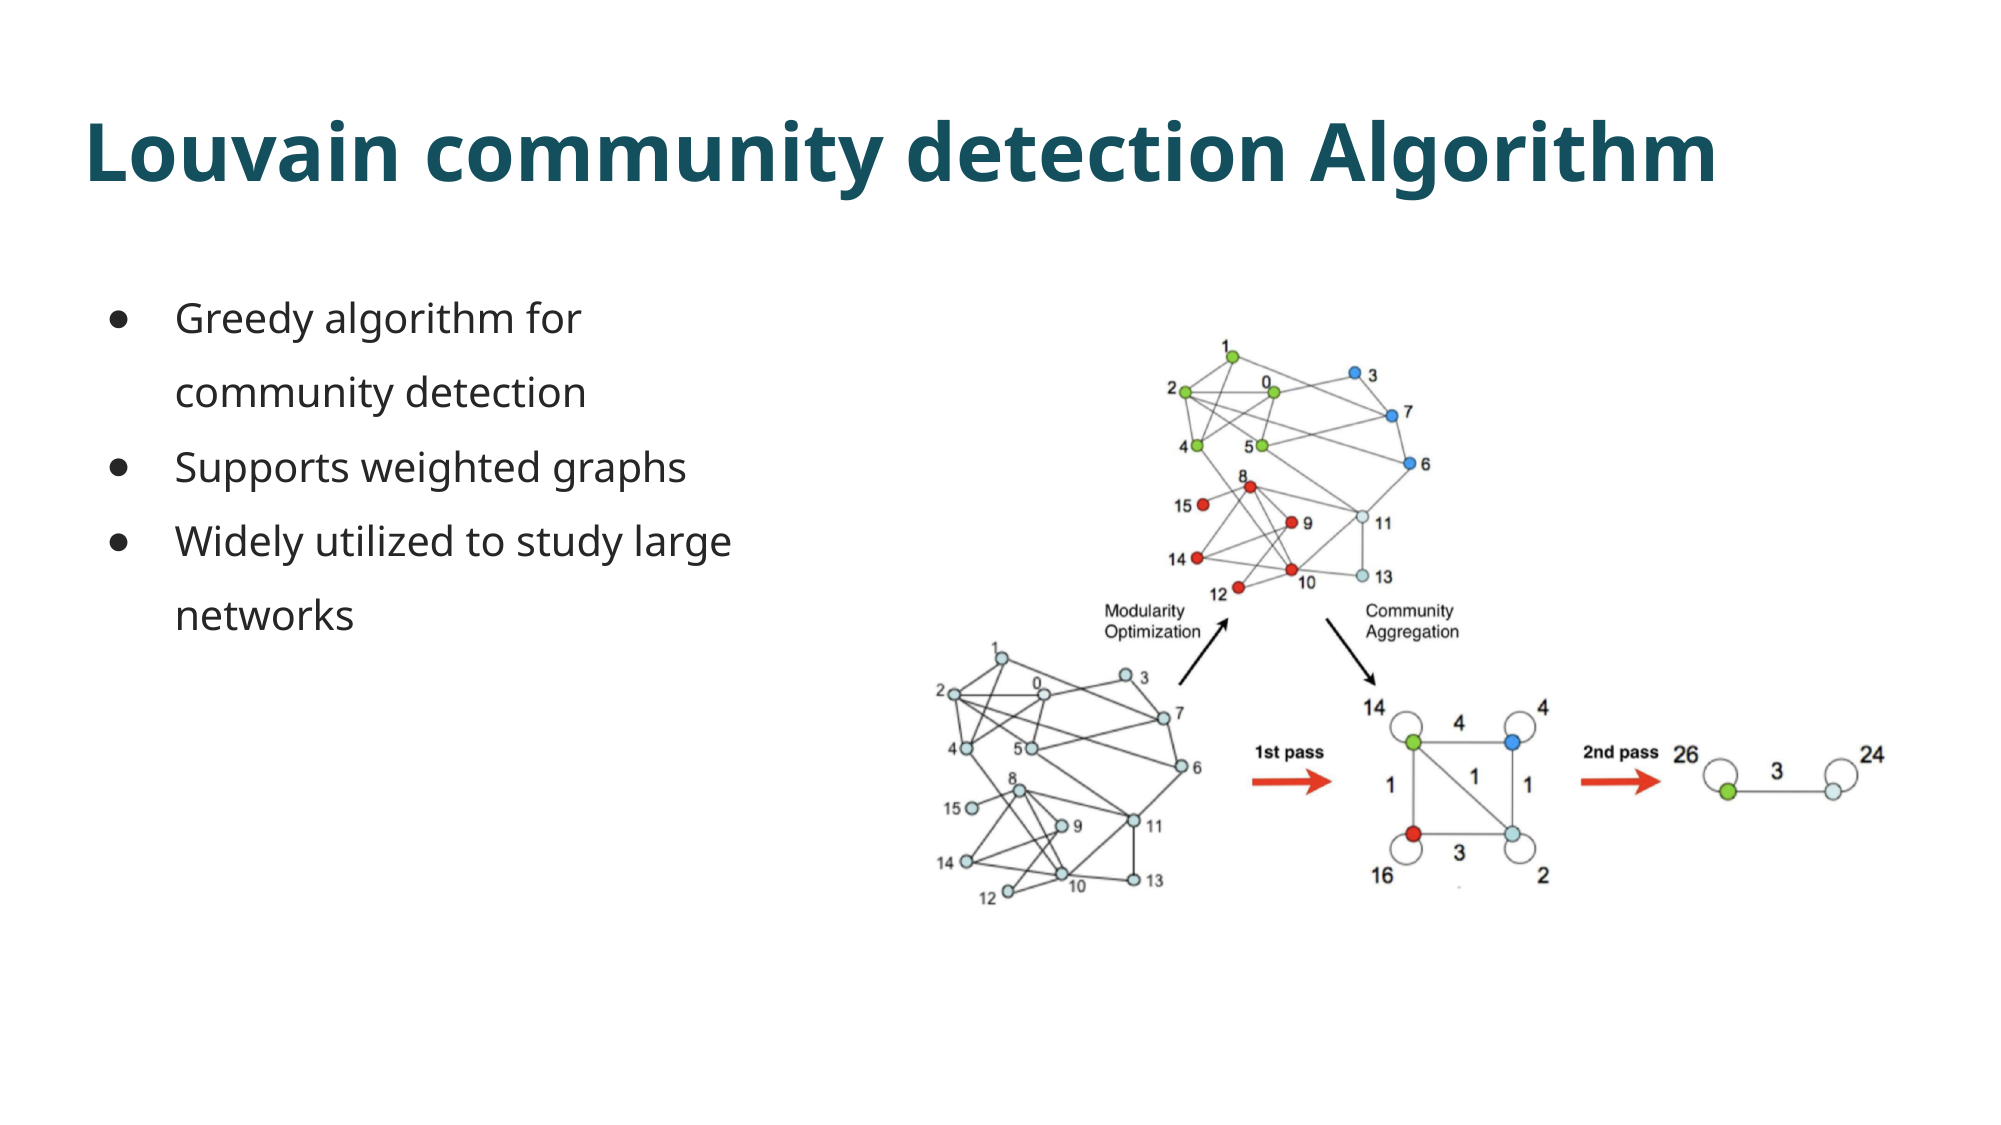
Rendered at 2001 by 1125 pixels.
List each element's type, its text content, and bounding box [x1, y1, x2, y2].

title Louvain community detection Algorithm [68, 97, 1932, 223]
picture [898, 324, 1901, 927]
list Greedy algorithm for community detection Supports weighted graphs Widely utilized to study large networks [68, 252, 816, 657]
